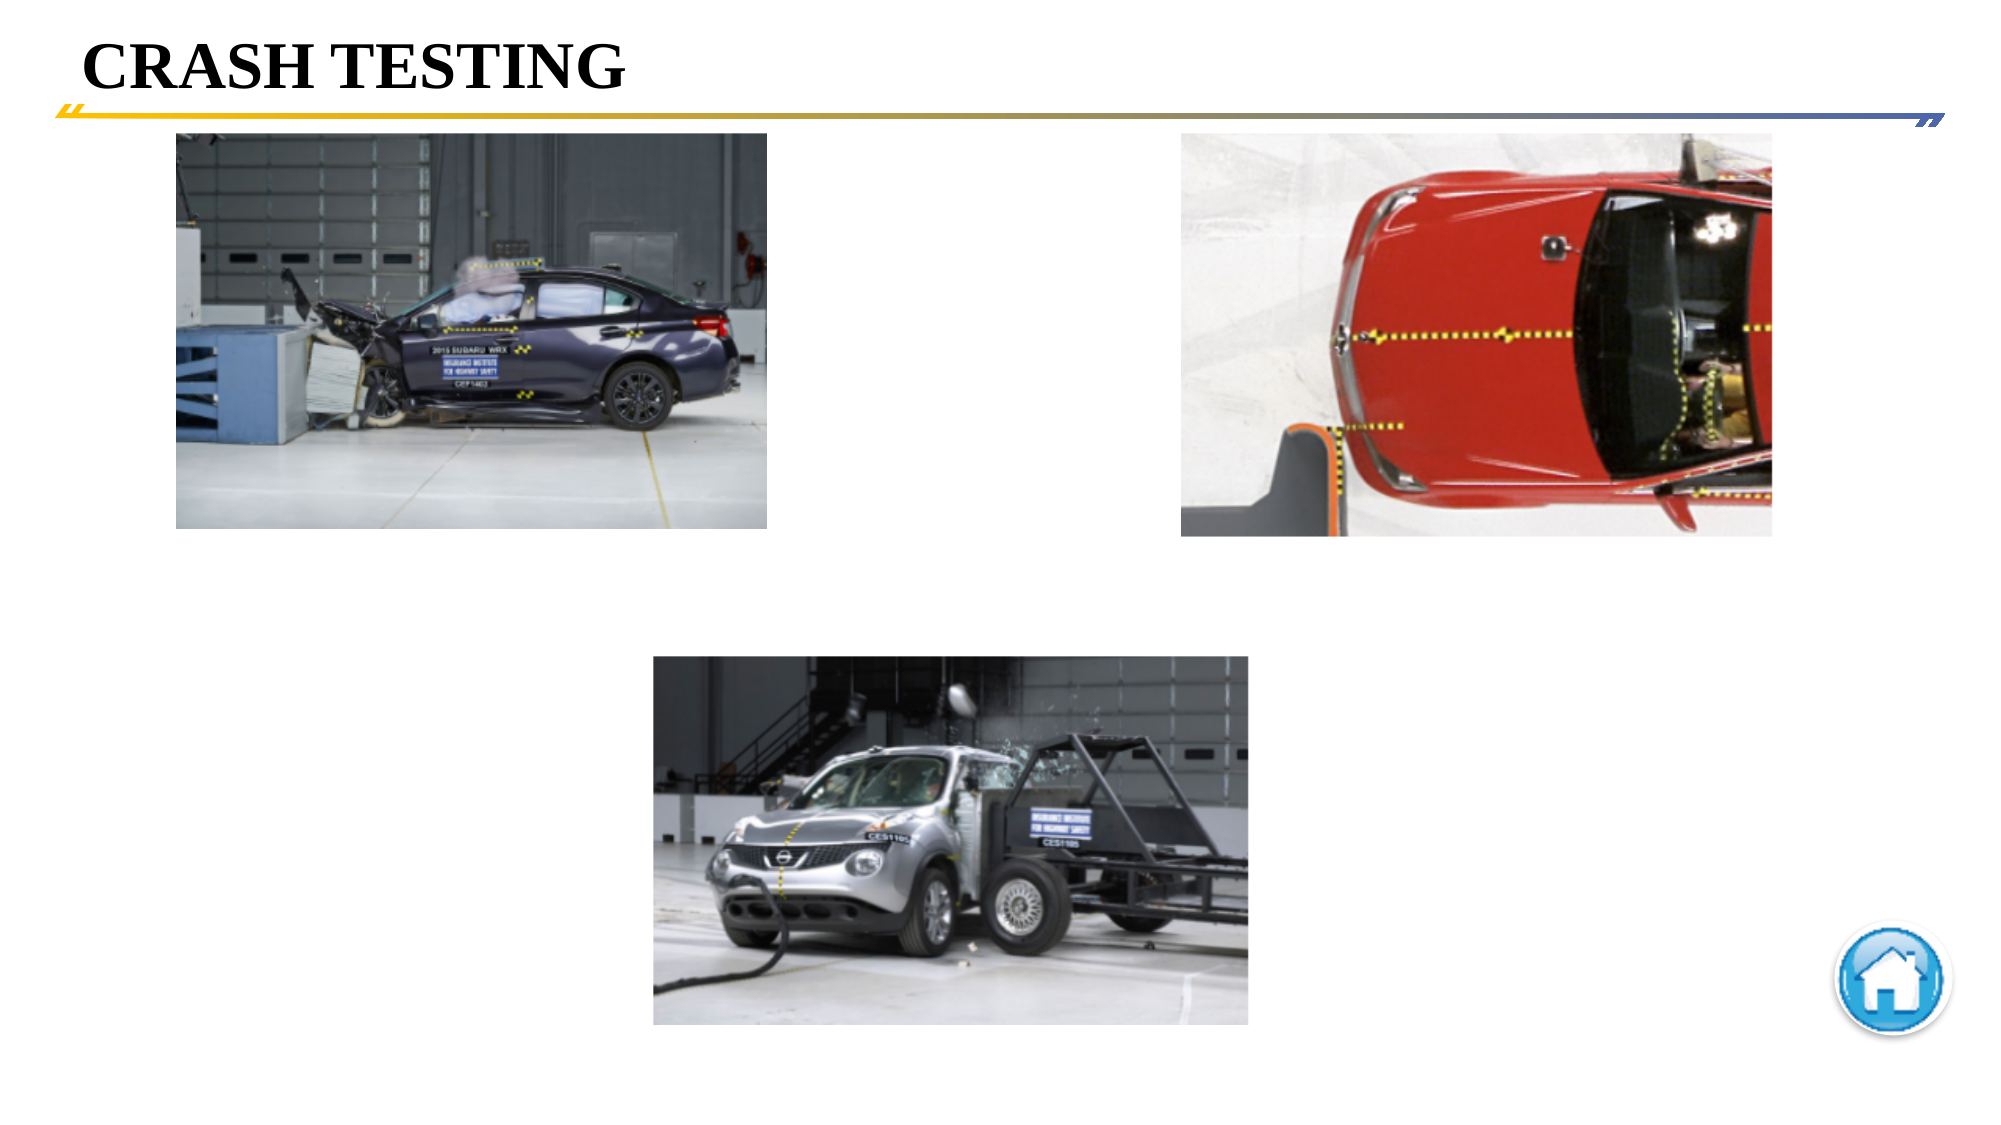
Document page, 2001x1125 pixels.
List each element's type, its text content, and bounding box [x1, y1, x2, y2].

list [176, 133, 767, 529]
title CRASH TESTING [66, 0, 1934, 111]
picture [652, 655, 1250, 1025]
picture [1181, 132, 1777, 540]
picture [1834, 920, 1953, 1036]
